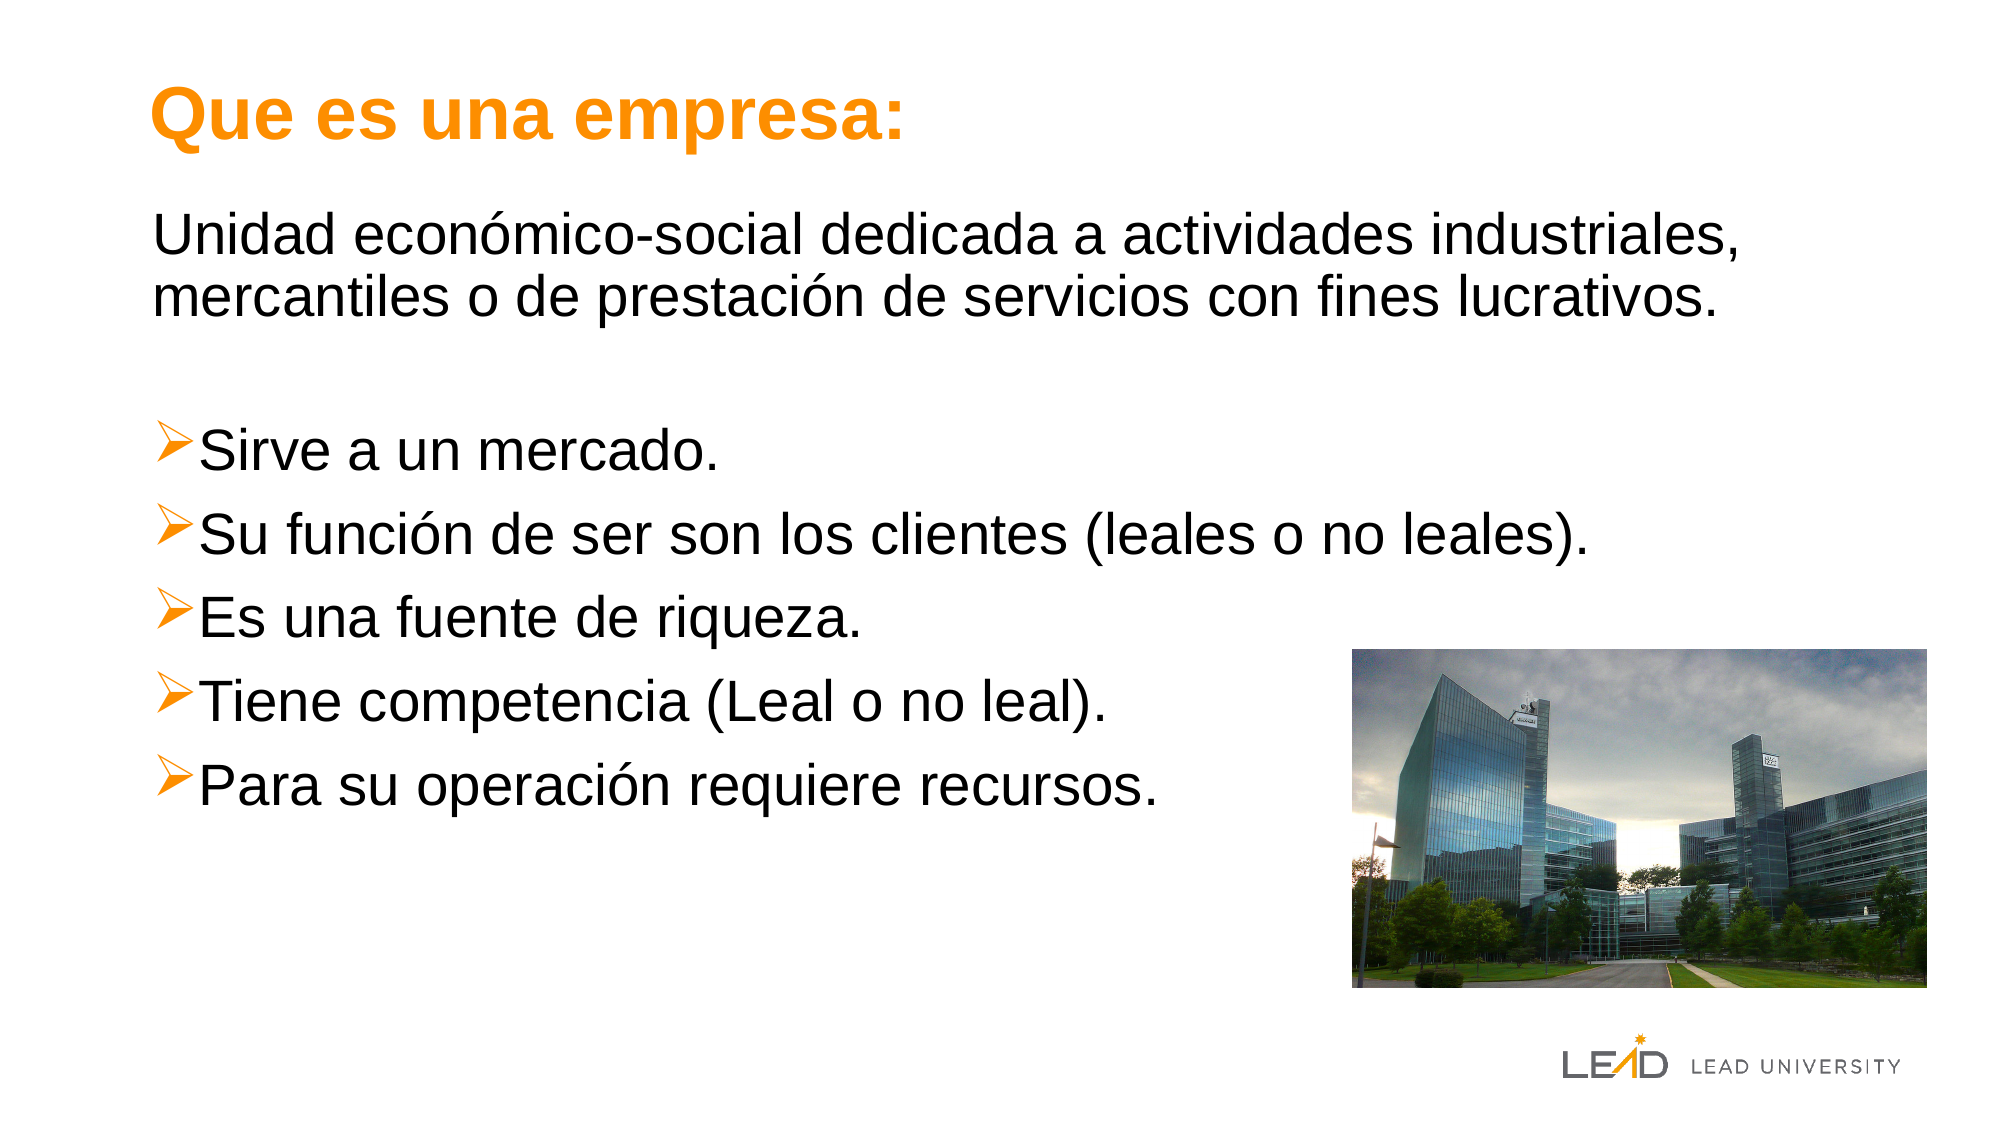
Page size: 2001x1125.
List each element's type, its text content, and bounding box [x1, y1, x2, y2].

picture [1563, 1033, 1900, 1078]
title Que es una empresa: [136, 59, 1863, 171]
list Unidad económico-social dedicada a actividades industriales, mercantiles o de prestación de servicios con fines lucrativos. Sirve a un mercado. Su función de ser son los clientes (leales o no leales). Es una fuente de riqueza. Tiene competencia (Leal o no leal). Para su operación requiere recursos. [137, 196, 1863, 985]
picture [1352, 649, 1927, 988]
